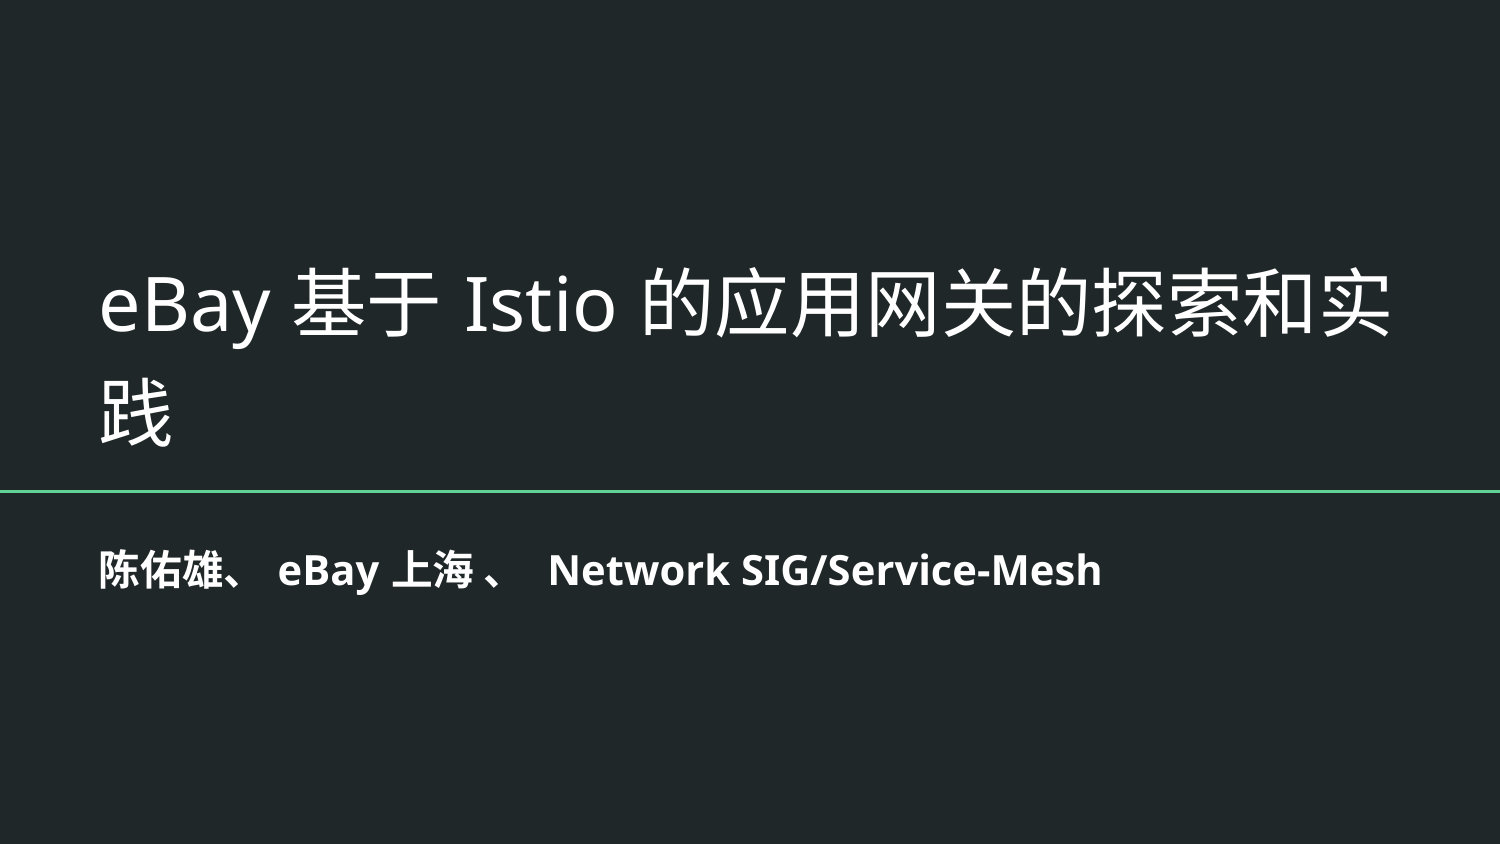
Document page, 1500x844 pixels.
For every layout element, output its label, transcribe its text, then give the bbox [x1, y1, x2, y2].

title eBay基于Istio的应用网关的探索和实践 [83, 217, 1417, 478]
subtitle 陈佑雄、eBay上海 、 Network SIG/Service-Mesh [83, 522, 1417, 626]
